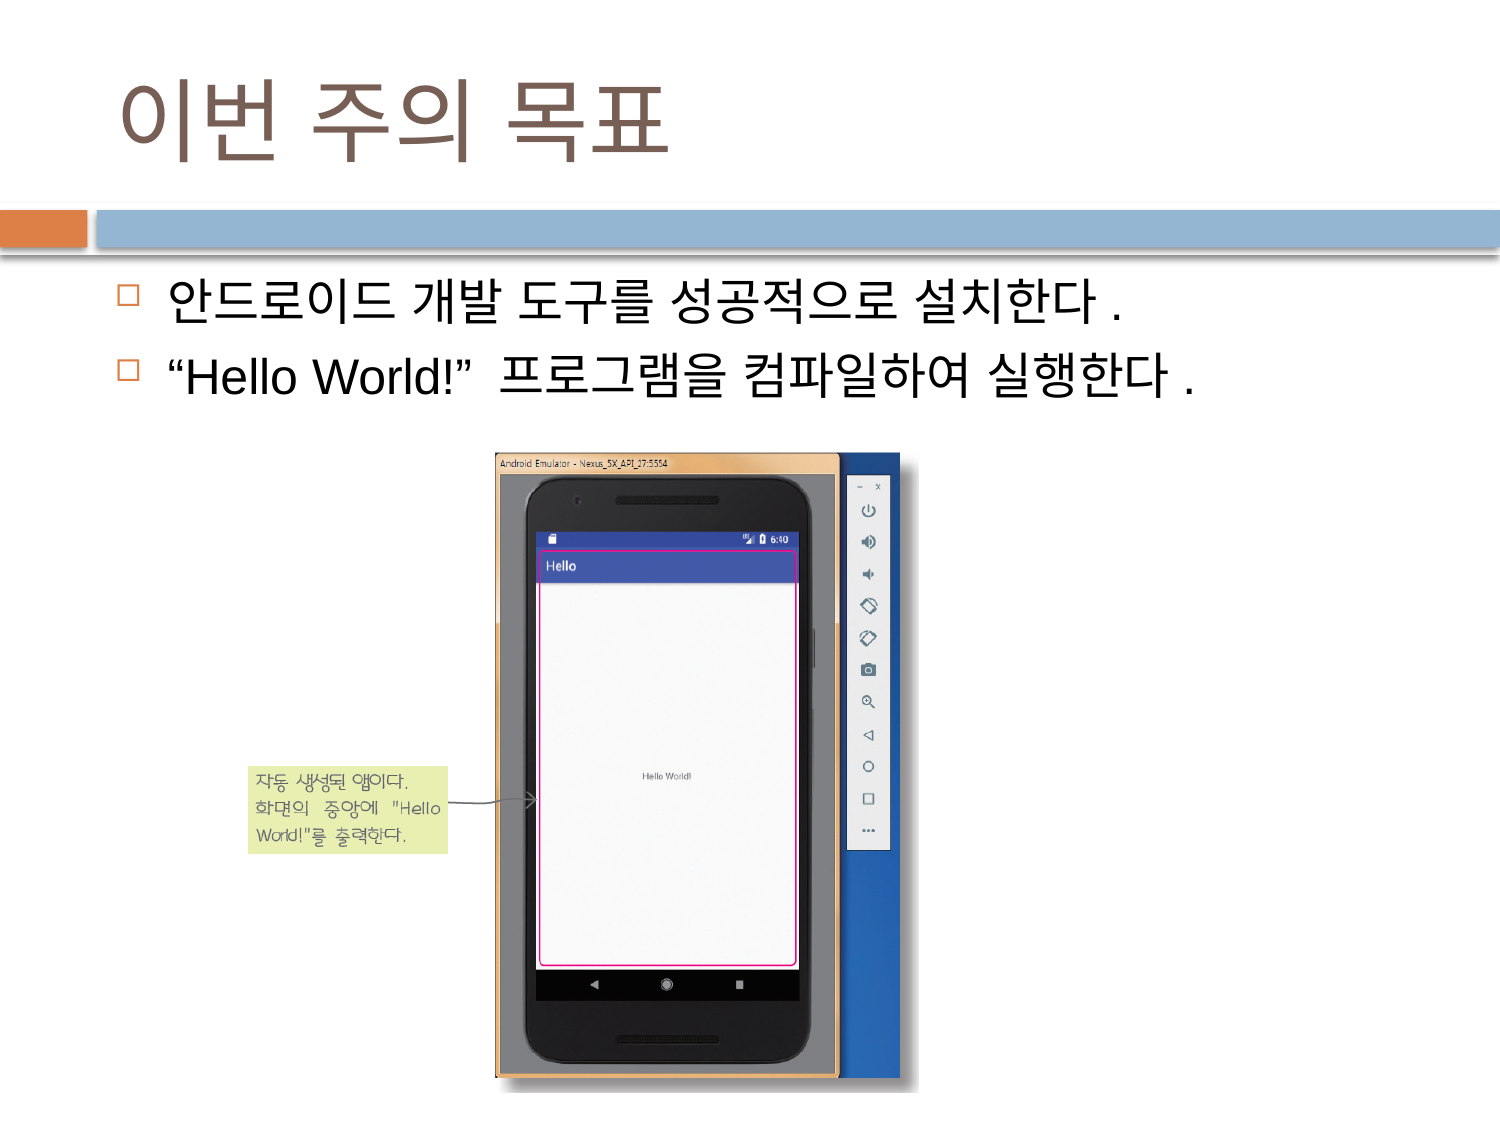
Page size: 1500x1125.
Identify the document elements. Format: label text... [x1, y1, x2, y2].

list 안드로이드 개발 도구를 성공적으로 설치한다. “Hello World!” 프로그램을 컴파일하여 실행한다. [100, 262, 1438, 1000]
picture [241, 432, 919, 1094]
title 이번 주의 목표 [100, 37, 1438, 200]
